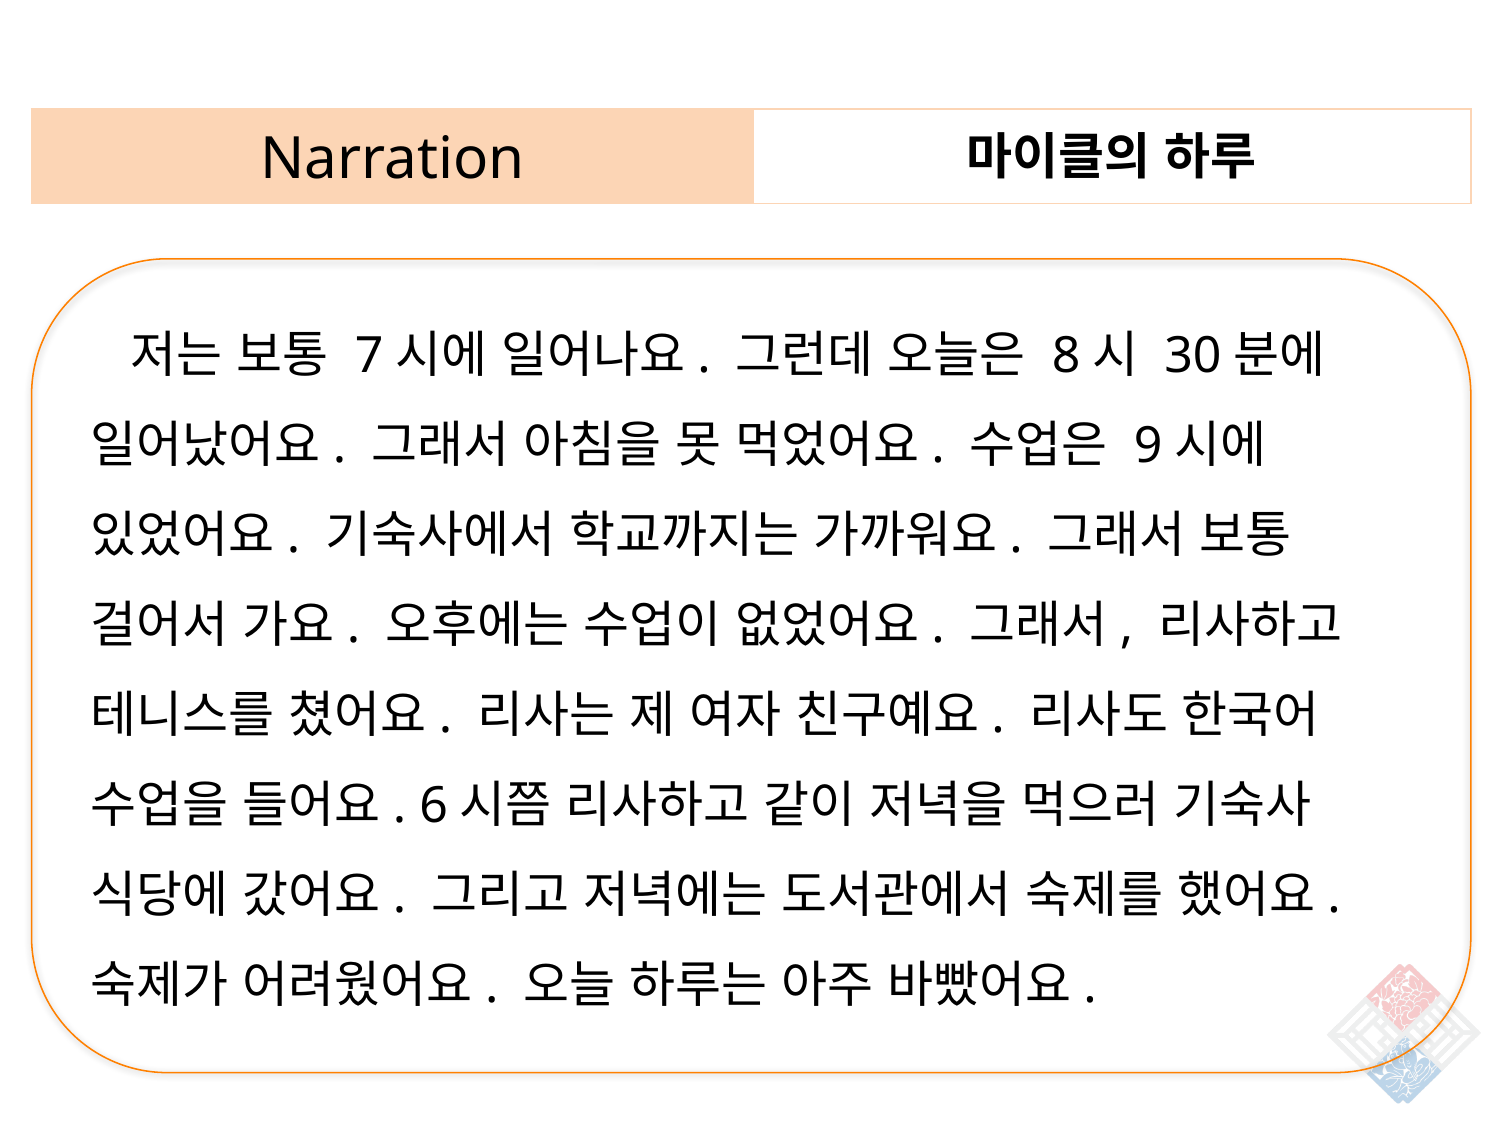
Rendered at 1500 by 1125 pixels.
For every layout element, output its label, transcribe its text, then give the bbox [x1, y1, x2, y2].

table_header Narration [32, 110, 752, 203]
table_header 마이클의 하루 [754, 110, 1470, 203]
text_box [30, 258, 1472, 1074]
